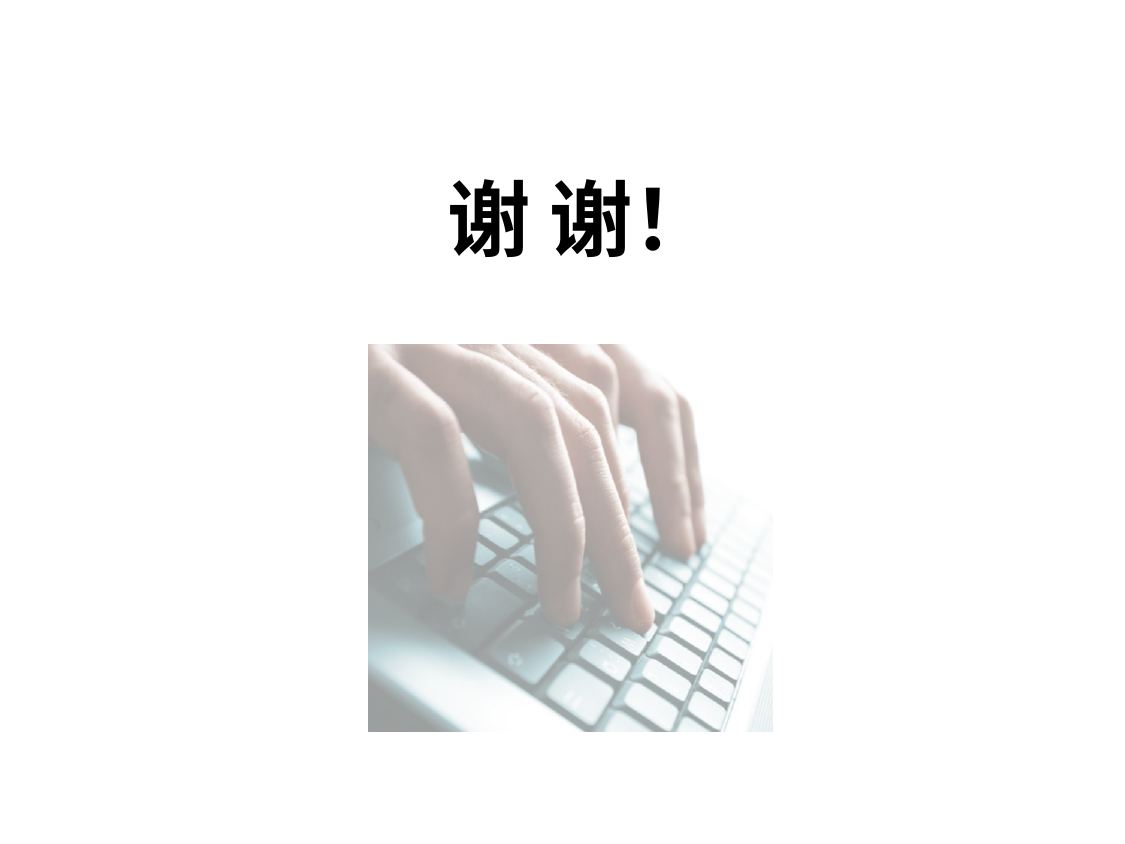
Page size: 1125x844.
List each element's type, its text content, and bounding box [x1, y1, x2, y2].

title 谢 谢！ [432, 159, 787, 325]
picture [368, 344, 773, 732]
text_box [363, 325, 789, 751]
